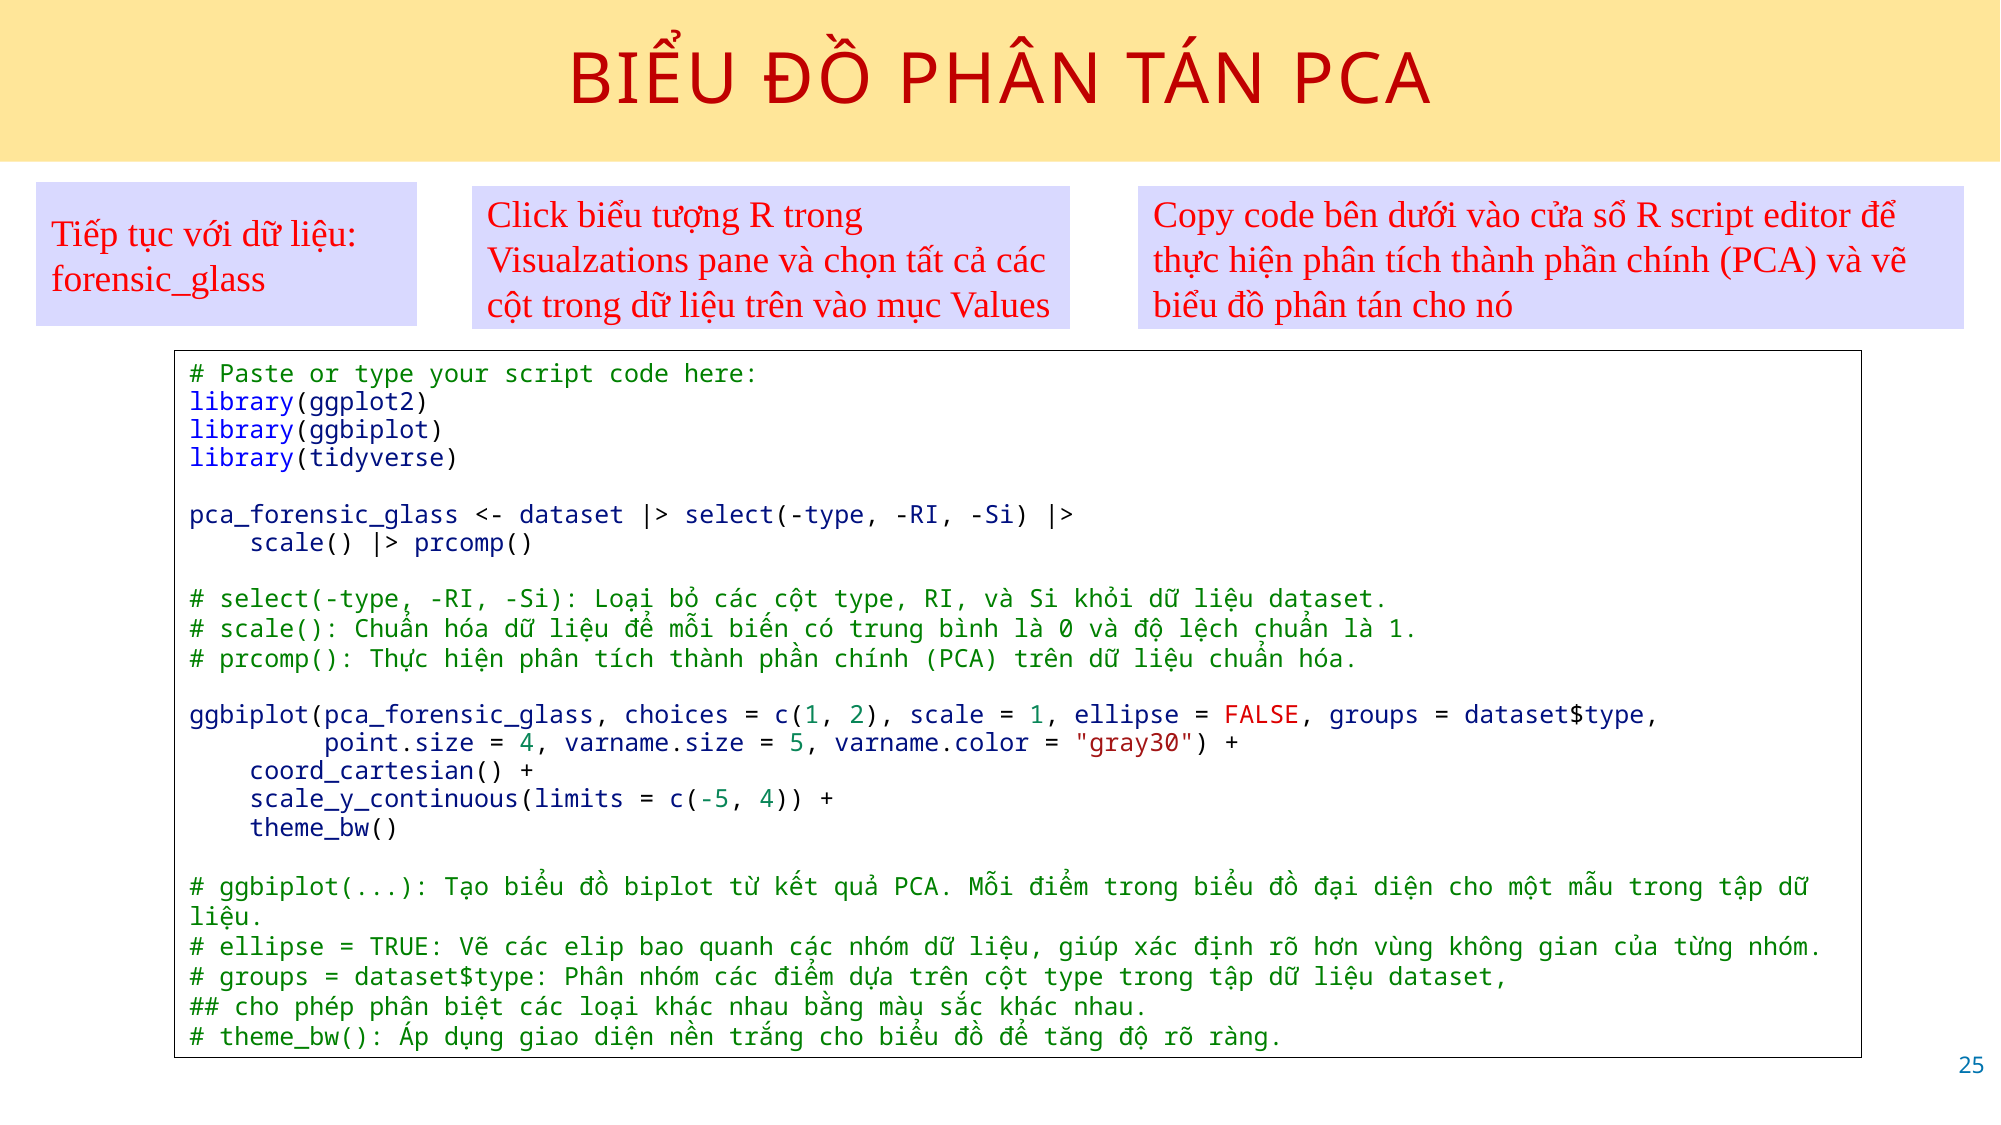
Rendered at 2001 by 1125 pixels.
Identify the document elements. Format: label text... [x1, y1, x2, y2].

slide_number 25 [1550, 1036, 2000, 1097]
text_box # Paste or type your script code here: library(ggplot2) library(ggbiplot) library(tidyverse) pca_forensic_glass <- dataset |> select(-type, -RI, -Si) |> scale() |> prcomp() # select(-type, -RI, -Si): Loại bỏ các cột type, RI, và Si khỏi dữ liệu dataset. # scale(): Chuẩn hóa dữ liệu để mỗi biến có trung bình là 0 và độ lệch chuẩn là 1. # prcomp(): Thực hiện phân tích thành phần chính (PCA) trên dữ liệu chuẩn hóa. ggbiplot(pca_forensic_glass, choices = c(1, 2), scale = 1, ellipse = FALSE, groups = dataset$type, point.size = 4, varname.size = 5, varname.color = "gray30") + coord_cartesian() + scale_y_continuous(limits = c(-5, 4)) + theme_bw() # ggbiplot(...): Tạo biểu đồ biplot từ kết quả PCA. Mỗi điểm trong biểu đồ đại diện cho một mẫu trong tập dữ liệu. # ellipse = TRUE: Vẽ các elip bao quanh các nhóm dữ liệu, giúp xác định rõ hơn vùng không gian của từng nhóm. # groups = dataset$type: Phân nhóm các điểm dựa trên cột type trong tập dữ liệu dataset, ## cho phép phân biệt các loại khác nhau bằng màu sắc khác nhau. # theme_bw(): Áp dụng giao diện nền trắng cho biểu đồ để tăng độ rõ ràng. [174, 350, 1862, 1058]
text_box Click biểu tượng R trong Visualzations pane và chọn tất cả các cột trong dữ liệu trên vào mục Values [471, 185, 1071, 331]
text_box Copy code bên dưới vào cửa sổ R script editor để thực hiện phân tích thành phần chính (PCA) và vẽ biểu đồ phân tán cho nó [1137, 185, 1965, 331]
title BIỂU ĐỒ PHÂN TÁN PCA [0, 0, 2000, 162]
text_box Tiếp tục với dữ liệu: forensic_glass [35, 181, 418, 327]
